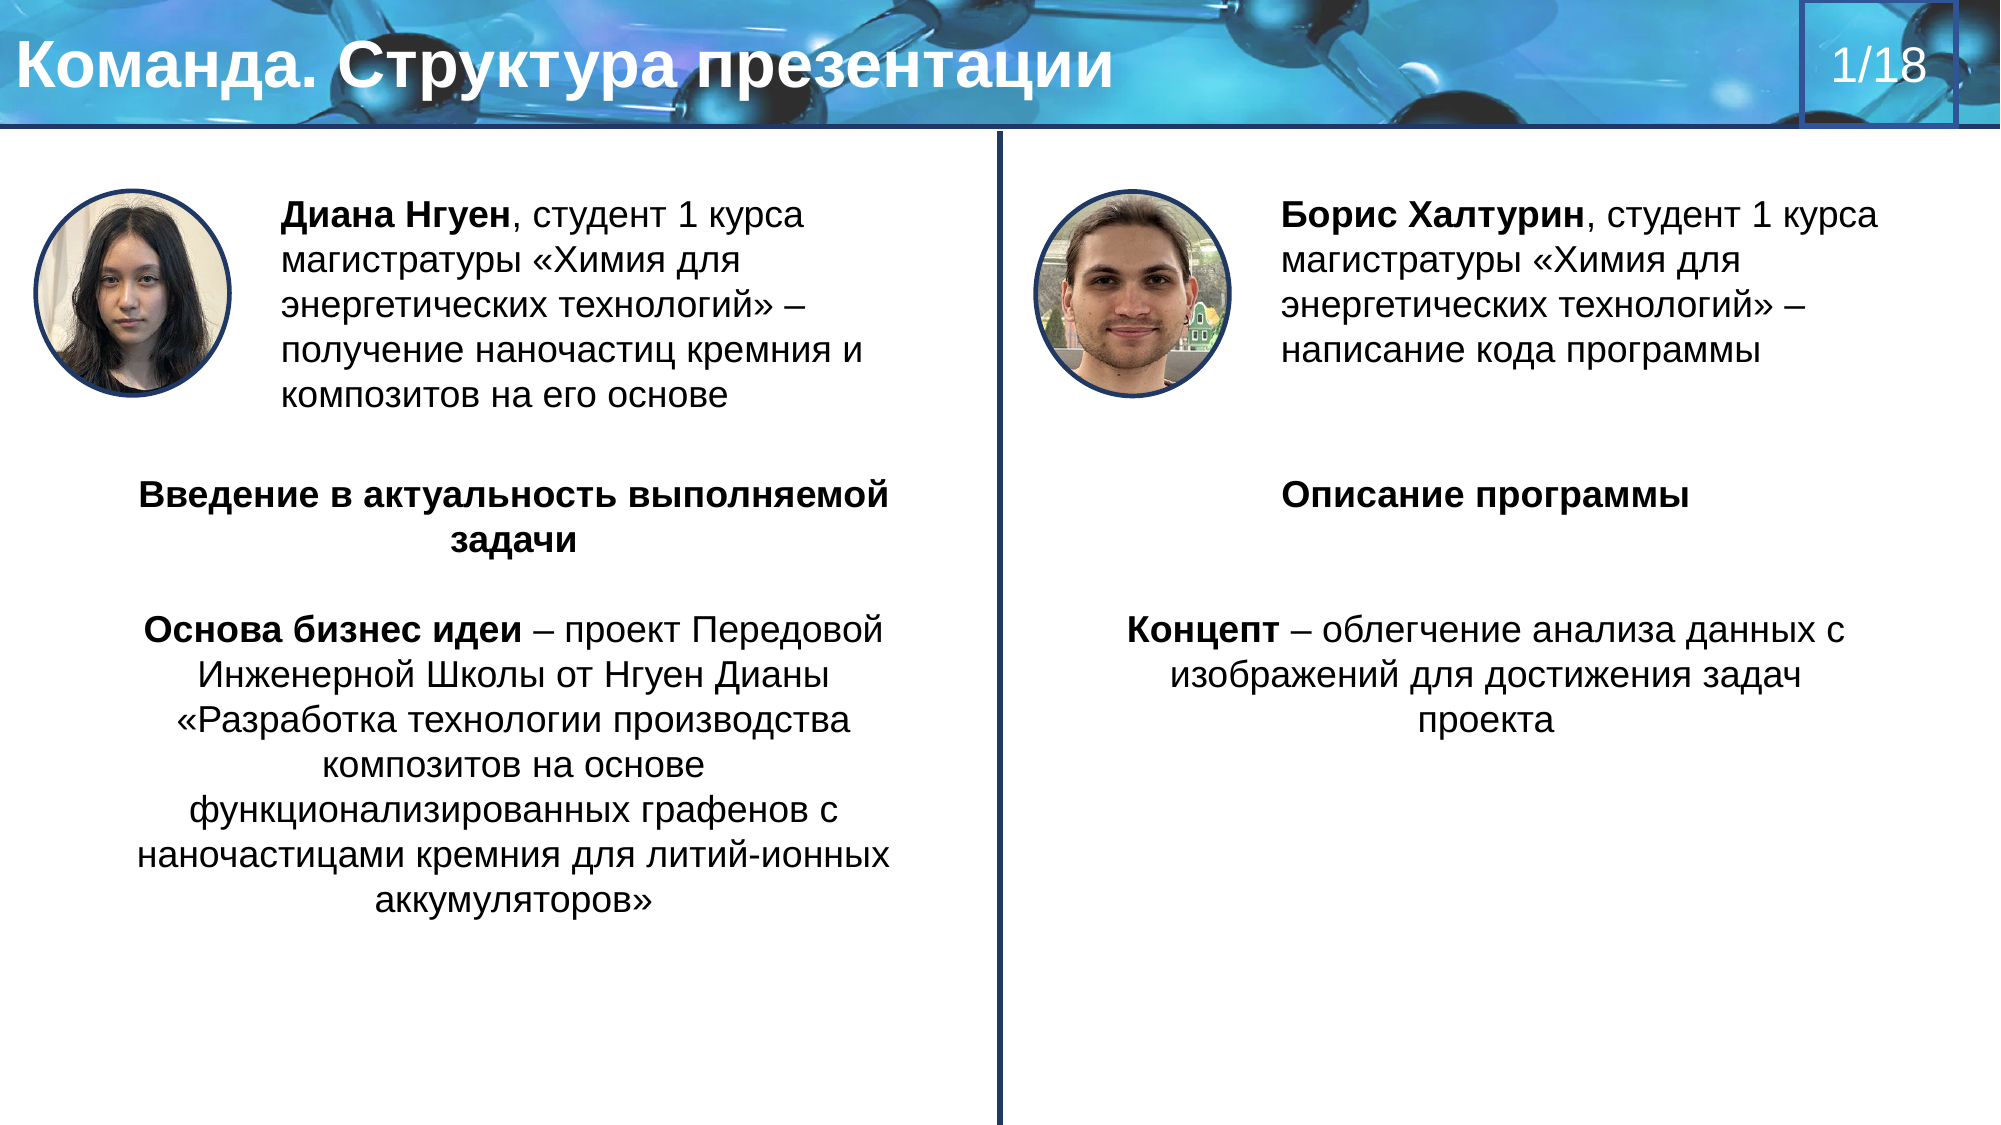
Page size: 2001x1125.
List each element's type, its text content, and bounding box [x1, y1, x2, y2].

text_box Диана Нгуен, студент 1 курса магистратуры «Химия для энергетических технологий» – получение наночастиц кремния и композитов на его основе [266, 183, 955, 423]
picture [1035, 191, 1230, 396]
picture [0, 0, 2000, 125]
text_box Введение в актуальность выполняемой задачи Основа бизнес идеи – проект Передовой Инженерной Школы от Нгуен Дианы «Разработка технологии производства композитов на основе функционализированных графенов с наночастицами кремния для литий-ионных аккумуляторов» [115, 462, 912, 928]
text_box Описание программы Концепт – облегчение анализа данных с изображений для достижения задач проекта [1088, 462, 1885, 748]
text_box Борис Халтурин, студент 1 курса магистратуры «Химия для энергетических технологий» – написание кода программы [1266, 183, 1955, 378]
picture [35, 190, 230, 396]
